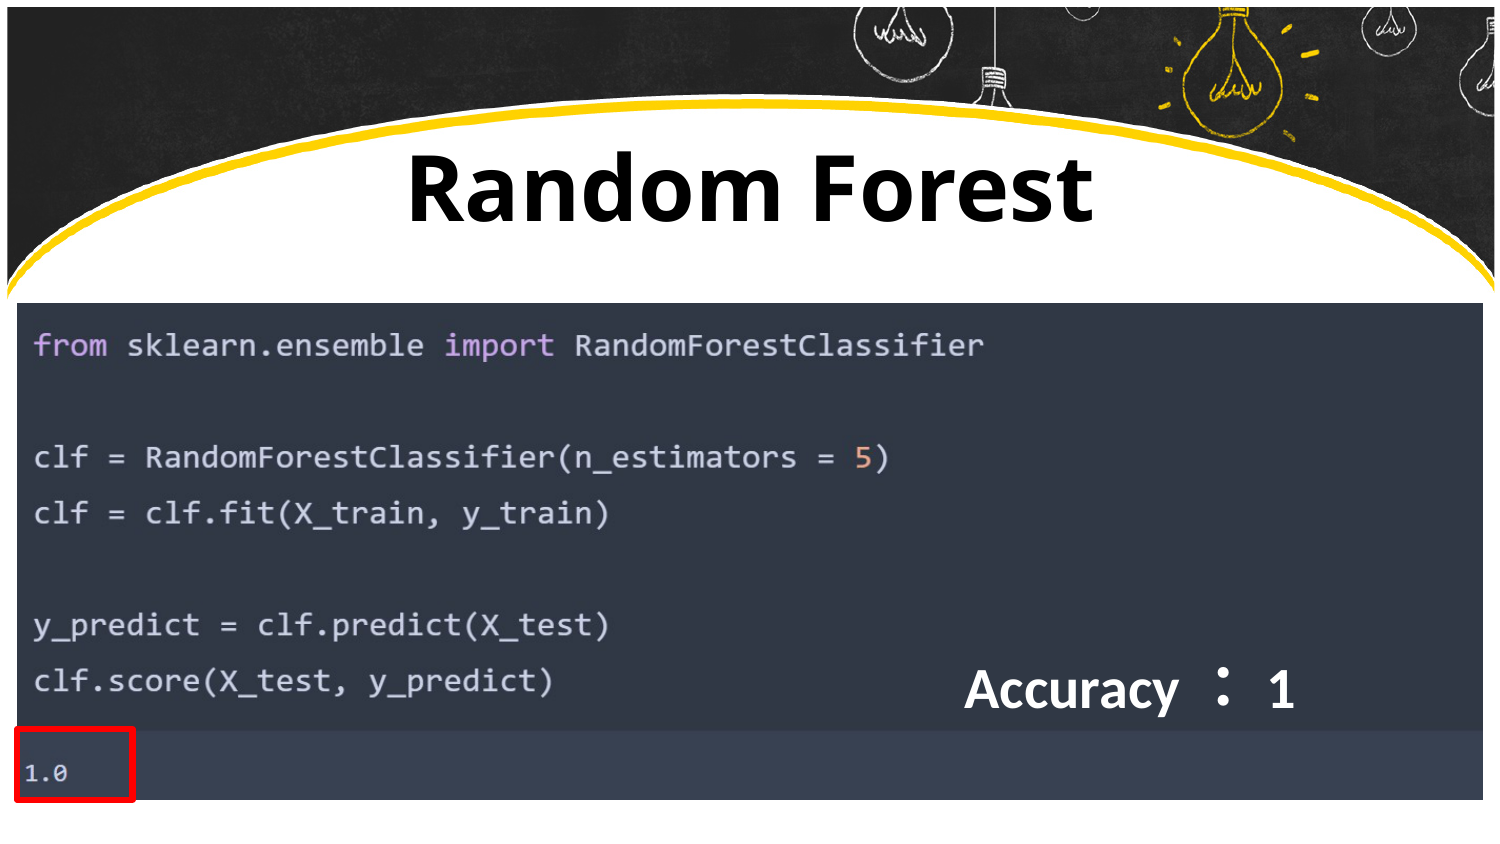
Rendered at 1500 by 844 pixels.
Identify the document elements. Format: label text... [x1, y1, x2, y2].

title Random Forest [75, 114, 1425, 256]
picture [0, 0, 1500, 844]
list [17, 303, 1483, 801]
